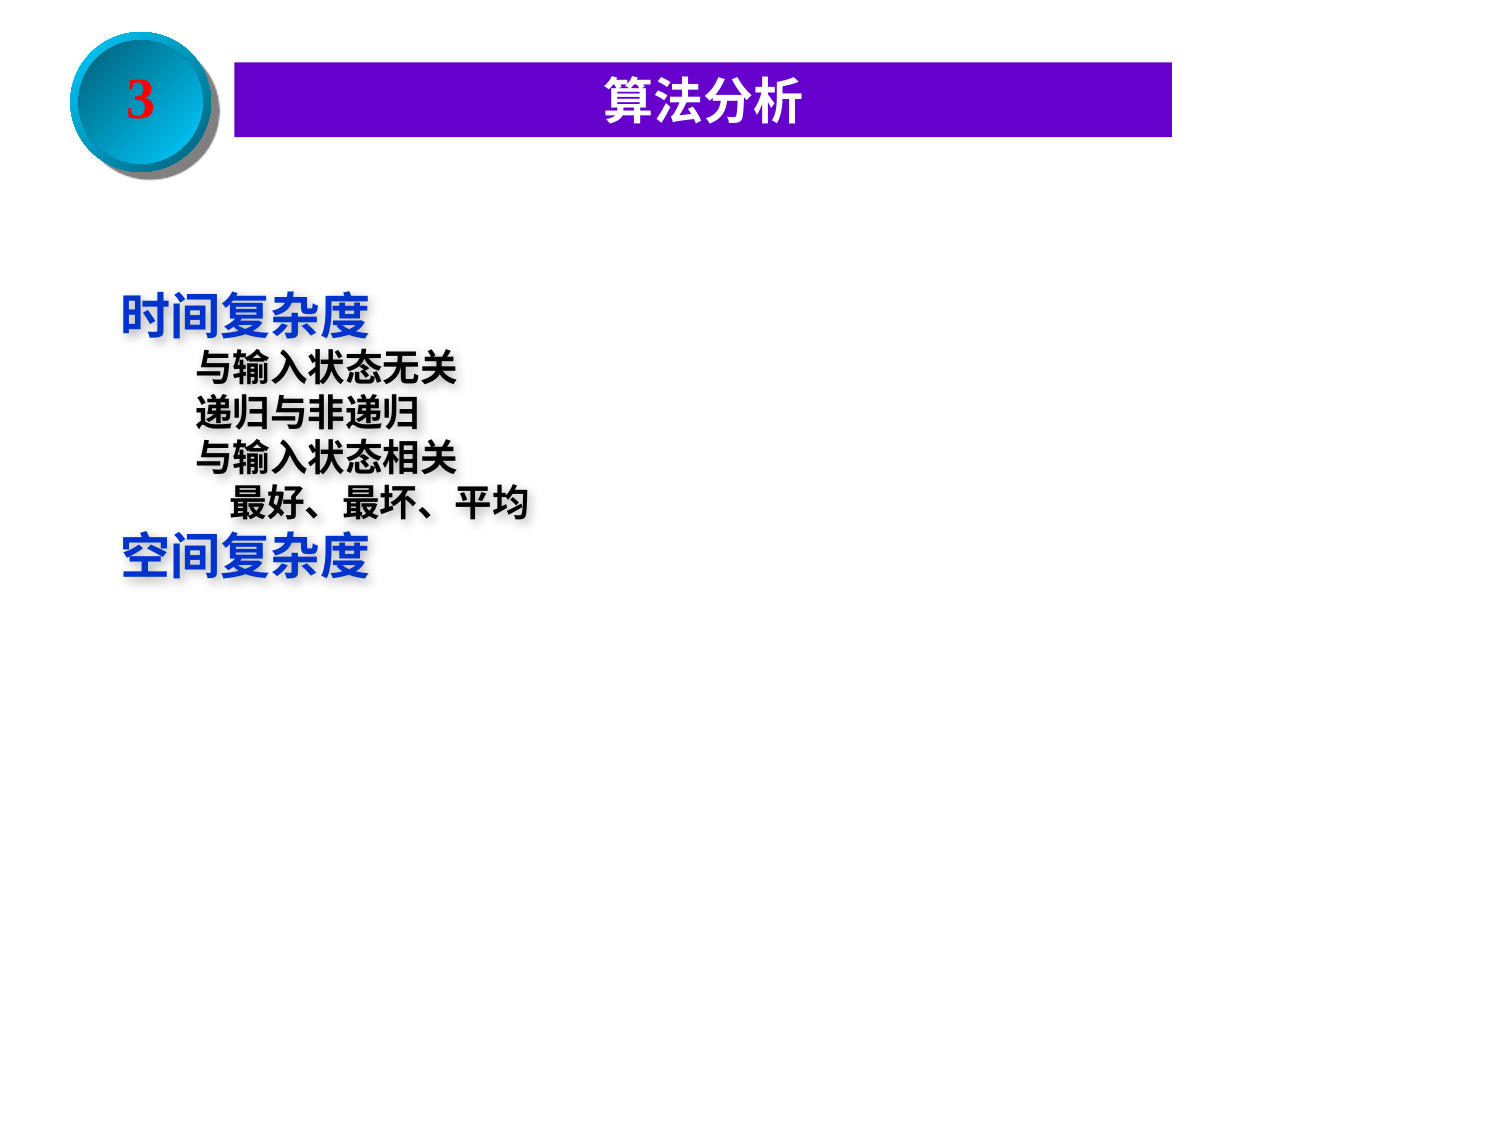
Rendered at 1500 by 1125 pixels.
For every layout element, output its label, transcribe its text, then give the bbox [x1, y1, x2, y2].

text_box 时间复杂度 与输入状态无关 递归与非递归 与输入状态相关 最好、最坏、平均 空间复杂度 [105, 270, 1442, 592]
text_box 算法分析 [234, 62, 1172, 138]
text_box [70, 32, 211, 172]
text_box 3 [78, 40, 203, 164]
